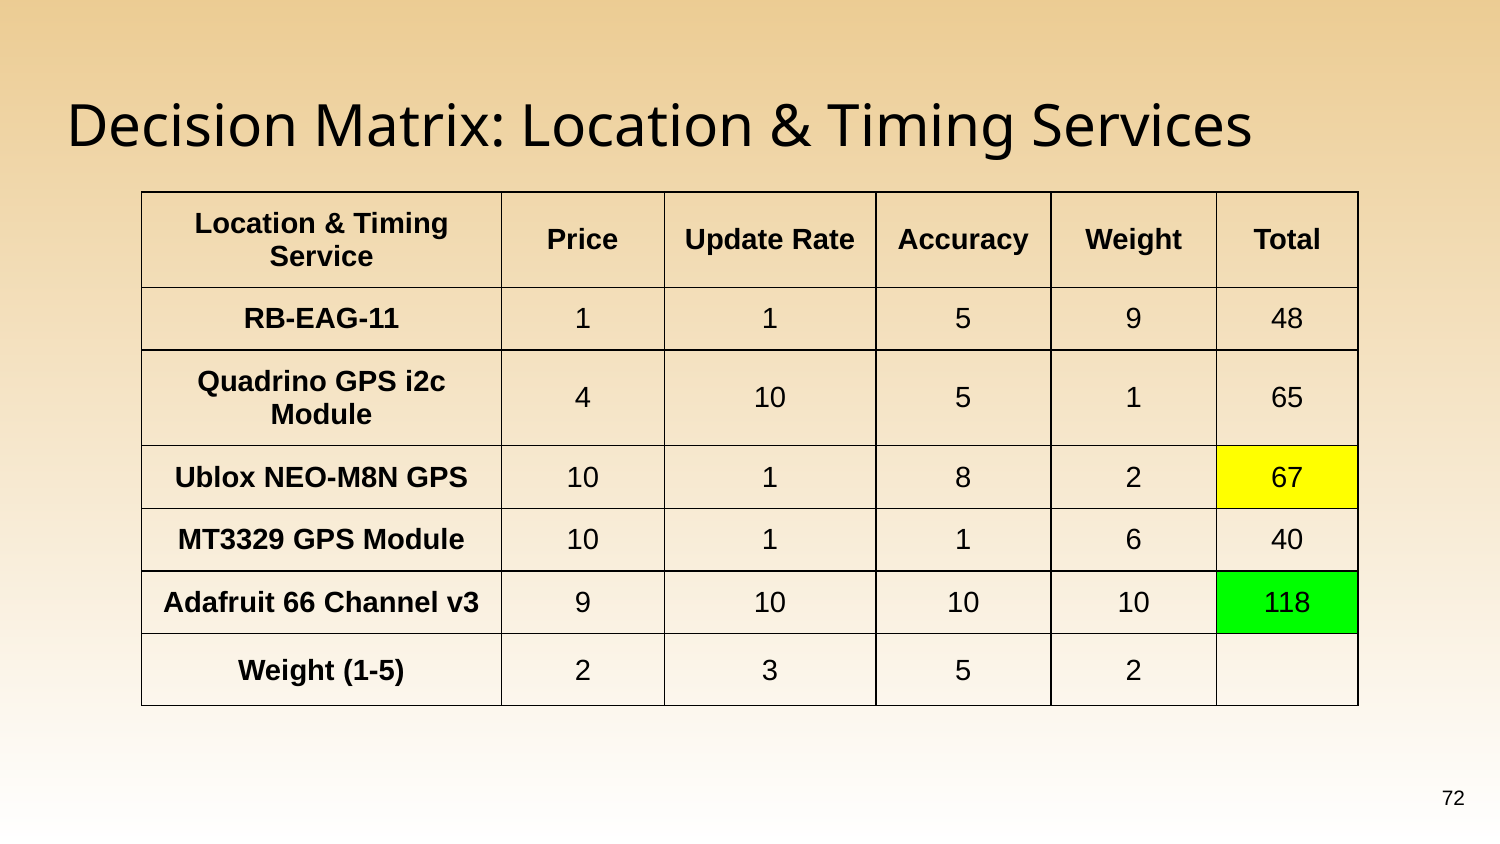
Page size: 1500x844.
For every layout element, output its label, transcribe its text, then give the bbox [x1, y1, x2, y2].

table_cell 2 [1052, 446, 1216, 508]
table_cell 118 [1217, 572, 1357, 633]
table_cell 5 [877, 634, 1050, 705]
table_cell 10 [665, 572, 875, 633]
table_cell 40 [1217, 509, 1357, 570]
table_cell 10 [877, 572, 1050, 633]
table_cell 1 [1052, 351, 1216, 445]
table_header Update Rate [665, 193, 875, 287]
table_header Weight [1052, 193, 1216, 287]
table_cell Quadrino GPS i2c Module [142, 351, 501, 445]
table_cell 2 [1052, 634, 1216, 705]
title Decision Matrix: Location & Timing Services [51, 72, 1449, 167]
table_cell 10 [1052, 572, 1216, 633]
table_cell 5 [877, 351, 1050, 445]
table_cell 1 [665, 509, 875, 570]
table_cell 9 [502, 572, 664, 633]
table_cell 10 [665, 351, 875, 445]
table_cell 10 [502, 509, 664, 570]
table_cell 10 [502, 446, 664, 508]
table_cell 1 [665, 288, 875, 349]
table_cell 6 [1052, 509, 1216, 570]
slide_number ‹#› [1389, 764, 1480, 830]
table_cell 8 [877, 446, 1050, 508]
table_cell Ublox NEO-M8N GPS [142, 446, 501, 508]
table_header Location & Timing Service [142, 193, 501, 287]
table_cell RB-EAG-11 [142, 288, 501, 349]
table_cell 1 [665, 446, 875, 508]
table_cell 5 [877, 288, 1050, 349]
table_cell MT3329 GPS Module [142, 509, 501, 570]
table_cell 67 [1217, 446, 1357, 508]
table_cell 9 [1052, 288, 1216, 349]
table_cell 1 [502, 288, 664, 349]
table_cell 1 [877, 509, 1050, 570]
table_cell 4 [502, 351, 664, 445]
table_header Price [502, 193, 664, 287]
table_cell 2 [502, 634, 664, 705]
table_cell Adafruit 66 Channel v3 [142, 572, 501, 633]
table_cell [1217, 634, 1357, 705]
table_cell Weight (1-5) [142, 634, 501, 705]
table_cell 65 [1217, 351, 1357, 445]
table_cell 48 [1217, 288, 1357, 349]
table_cell 3 [665, 634, 875, 705]
table_header Accuracy [877, 193, 1050, 287]
table_header Total [1217, 193, 1357, 287]
